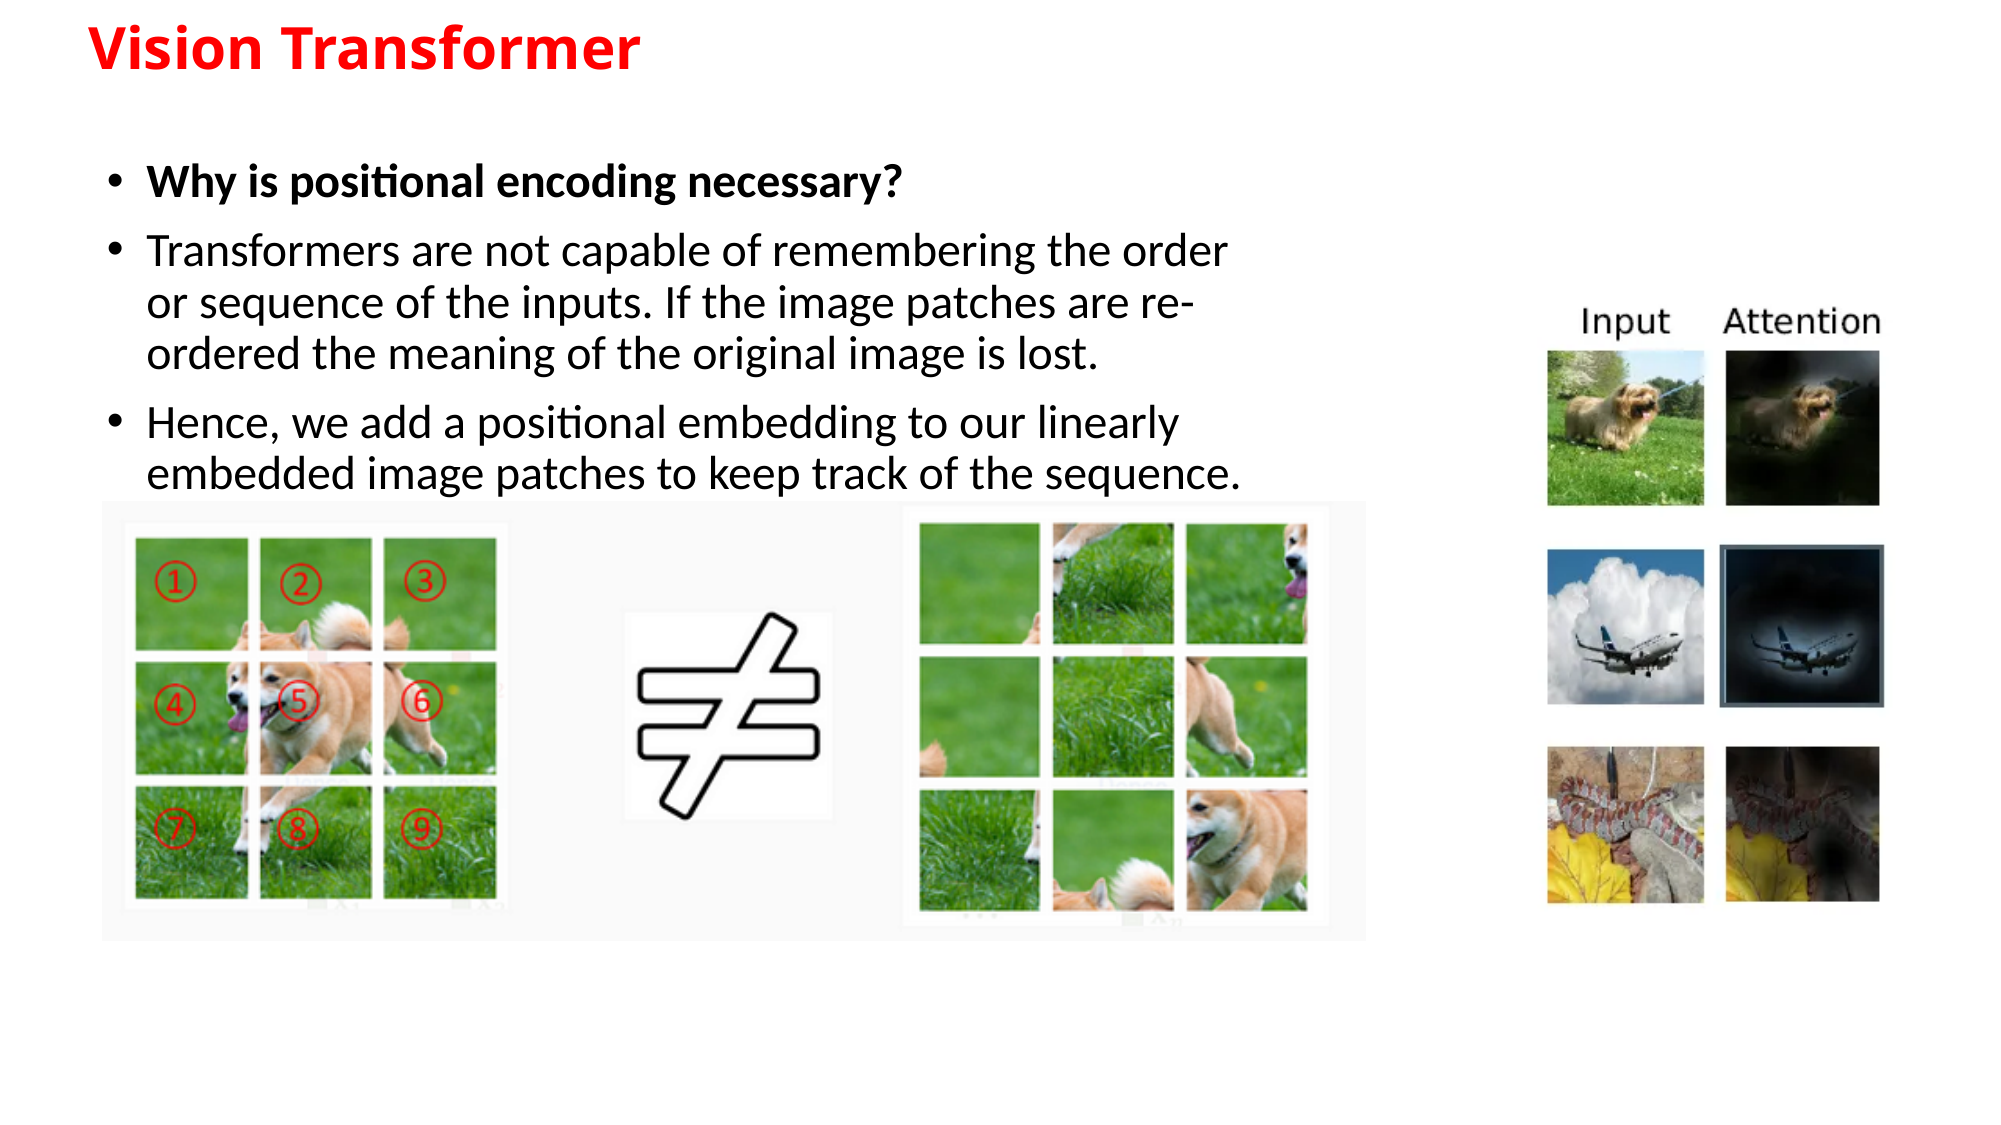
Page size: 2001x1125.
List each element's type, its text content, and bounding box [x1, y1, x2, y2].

title Vision Transformer [73, 11, 1799, 90]
picture [102, 501, 1366, 941]
picture [1504, 257, 1936, 941]
list Why is positional encoding necessary? Transformers are not capable of remembering the order or sequence of the inputs. If the image patches are re-ordered the meaning of the original image is lost. Hence, we add a positional embedding to our linearly embedded image patches to keep track of the sequence. [91, 149, 1266, 513]
